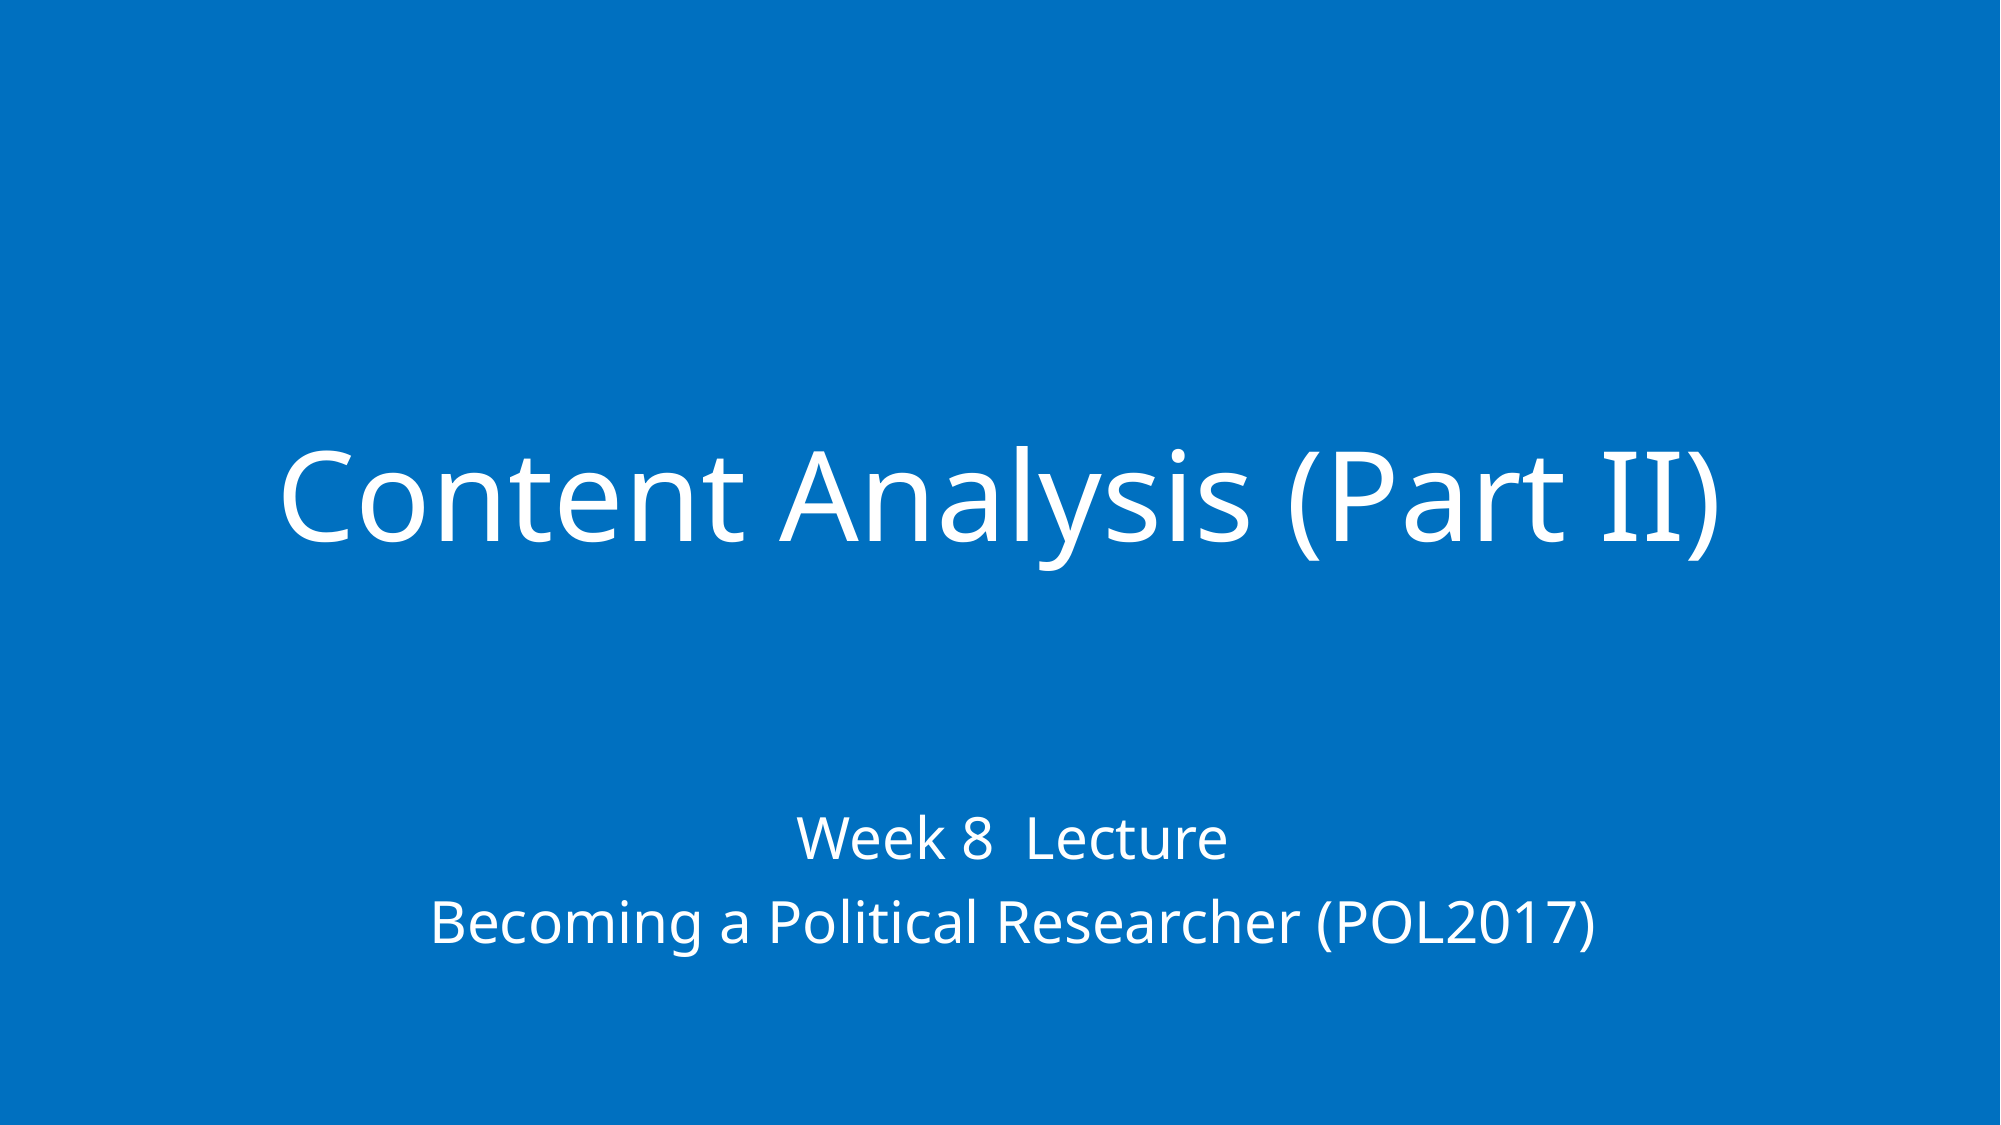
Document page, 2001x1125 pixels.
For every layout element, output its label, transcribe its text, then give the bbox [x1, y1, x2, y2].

subtitle Week 8 Lecture Becoming a Political Researcher (POL2017) [262, 801, 1763, 1074]
title Content Analysis (Part II) [249, 184, 1750, 576]
